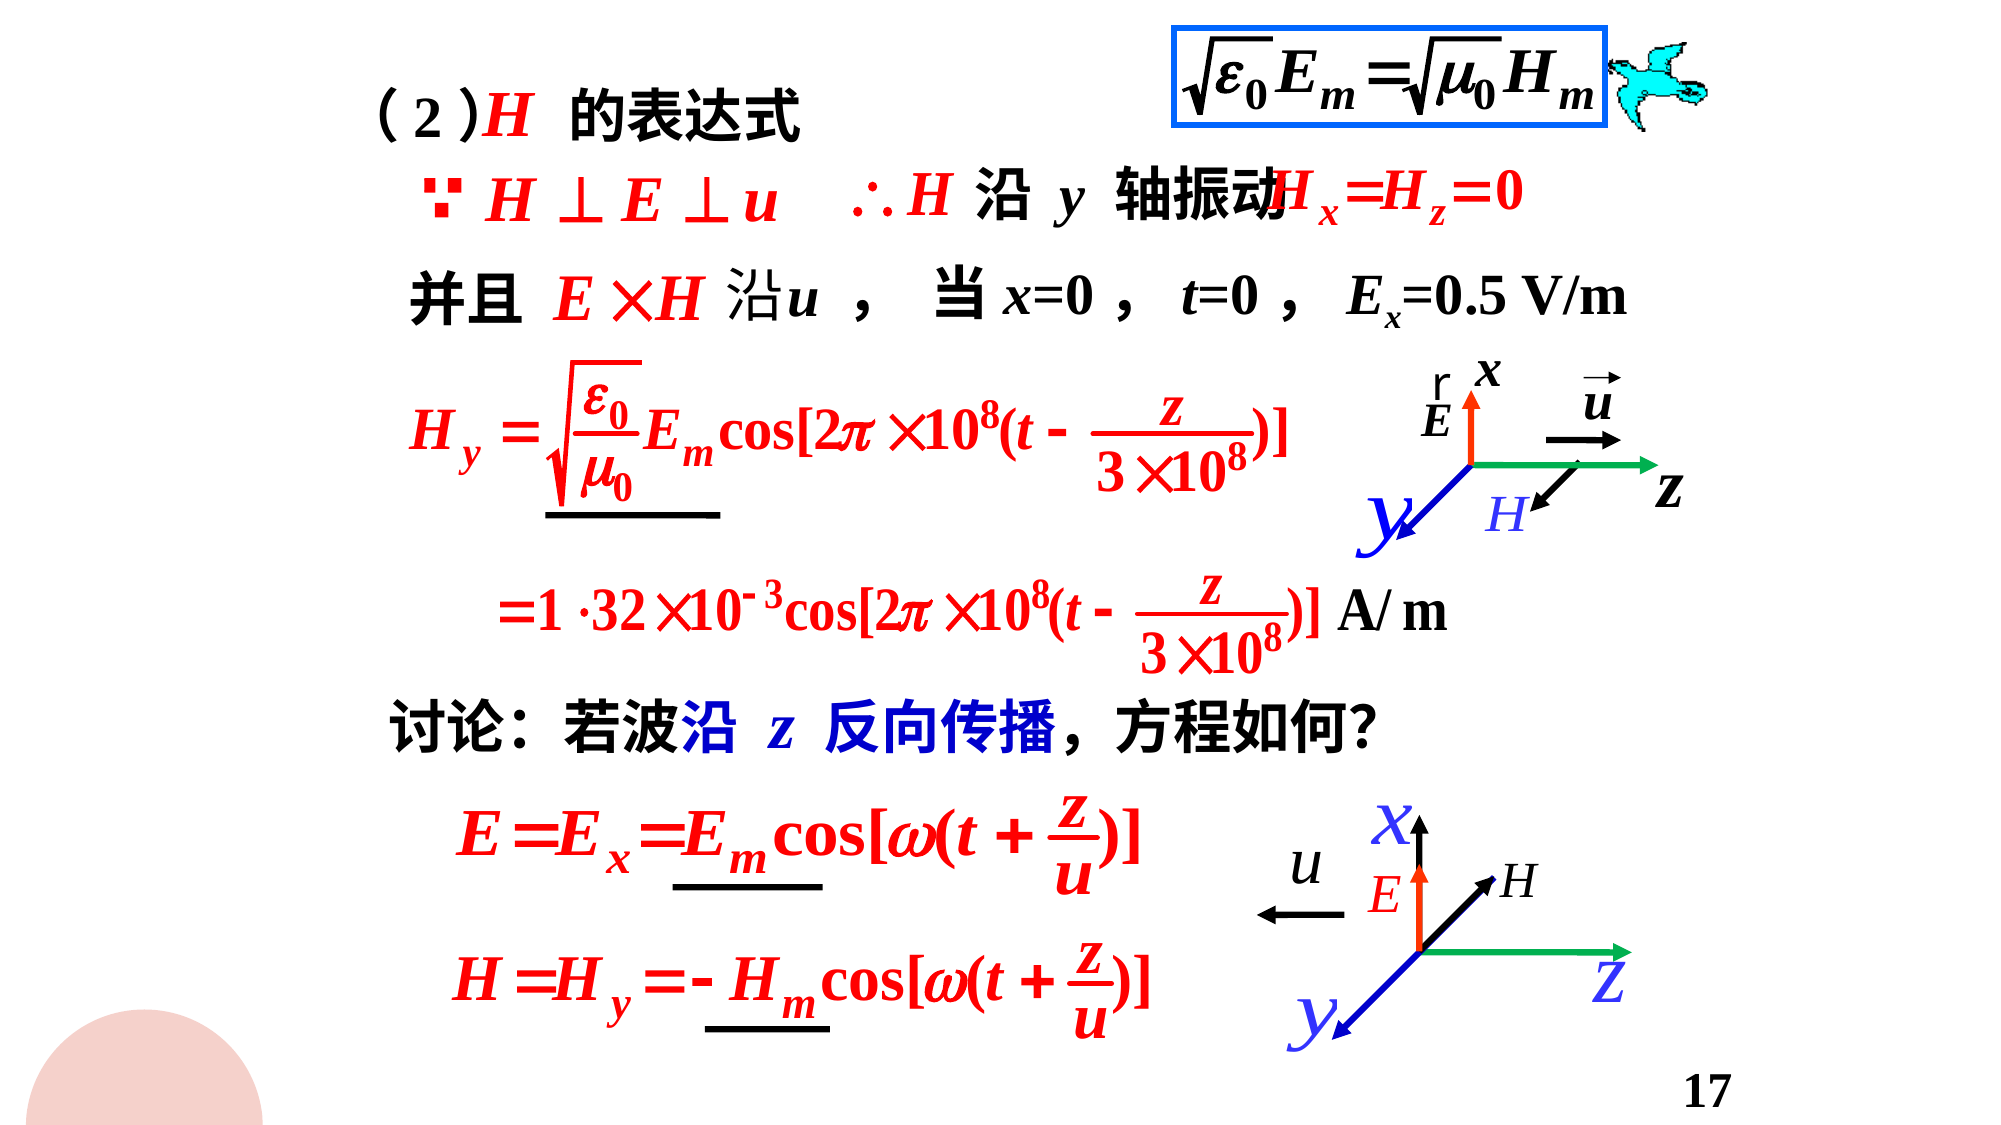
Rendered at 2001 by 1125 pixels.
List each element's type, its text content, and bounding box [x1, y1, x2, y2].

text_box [1352, 315, 1685, 563]
text_box 并且 [393, 254, 546, 340]
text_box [546, 251, 731, 342]
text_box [449, 769, 1145, 901]
text_box （2） 的表达式 [326, 72, 1083, 157]
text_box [424, 153, 785, 229]
text_box 讨论：若波沿 z 反向传播，方程如何？ [373, 674, 1644, 770]
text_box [445, 916, 1155, 1046]
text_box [1256, 799, 1632, 1056]
text_box ， 当x=0，t=0，Ex=0.5 V/m [804, 248, 1735, 343]
text_box 17 [1667, 1049, 1748, 1125]
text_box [1177, 30, 1709, 132]
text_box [723, 266, 824, 335]
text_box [1261, 158, 1528, 235]
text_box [477, 70, 546, 140]
text_box 沿 y 轴振动 [905, 149, 1469, 234]
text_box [403, 355, 1290, 512]
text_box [853, 149, 965, 221]
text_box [1496, 847, 1544, 901]
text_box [1364, 857, 1408, 916]
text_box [492, 550, 1471, 679]
